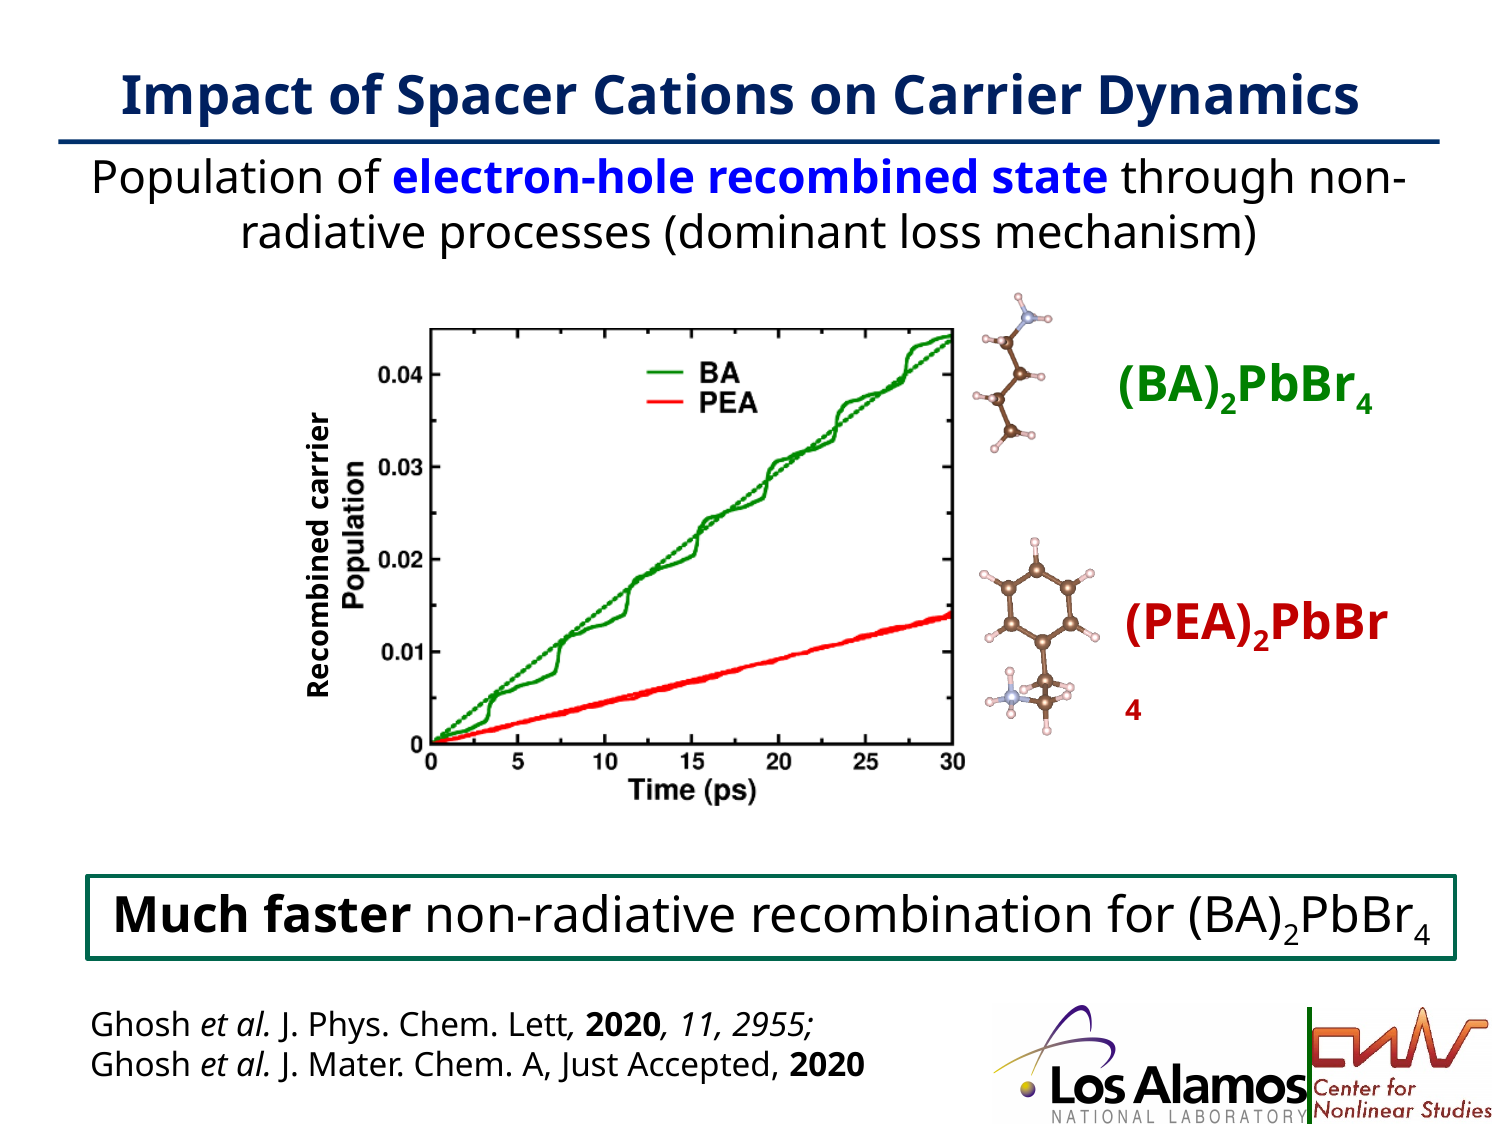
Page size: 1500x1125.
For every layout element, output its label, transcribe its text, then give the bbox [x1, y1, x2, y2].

picture [992, 1003, 1308, 1124]
picture [1312, 1007, 1492, 1124]
text_box Impact of Spacer Cations on Carrier Dynamics [51, 45, 1433, 140]
text_box Ghosh et al. J. Phys. Chem. Lett, 2020, 11, 2955; Ghosh et al. J. Mater. Chem. A, Just Accepted, 2020 [75, 996, 890, 1091]
text_box Population of electron-hole recombined state through non-radiative processes (dominant loss mechanism) [65, 140, 1433, 266]
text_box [87, 258, 1455, 952]
